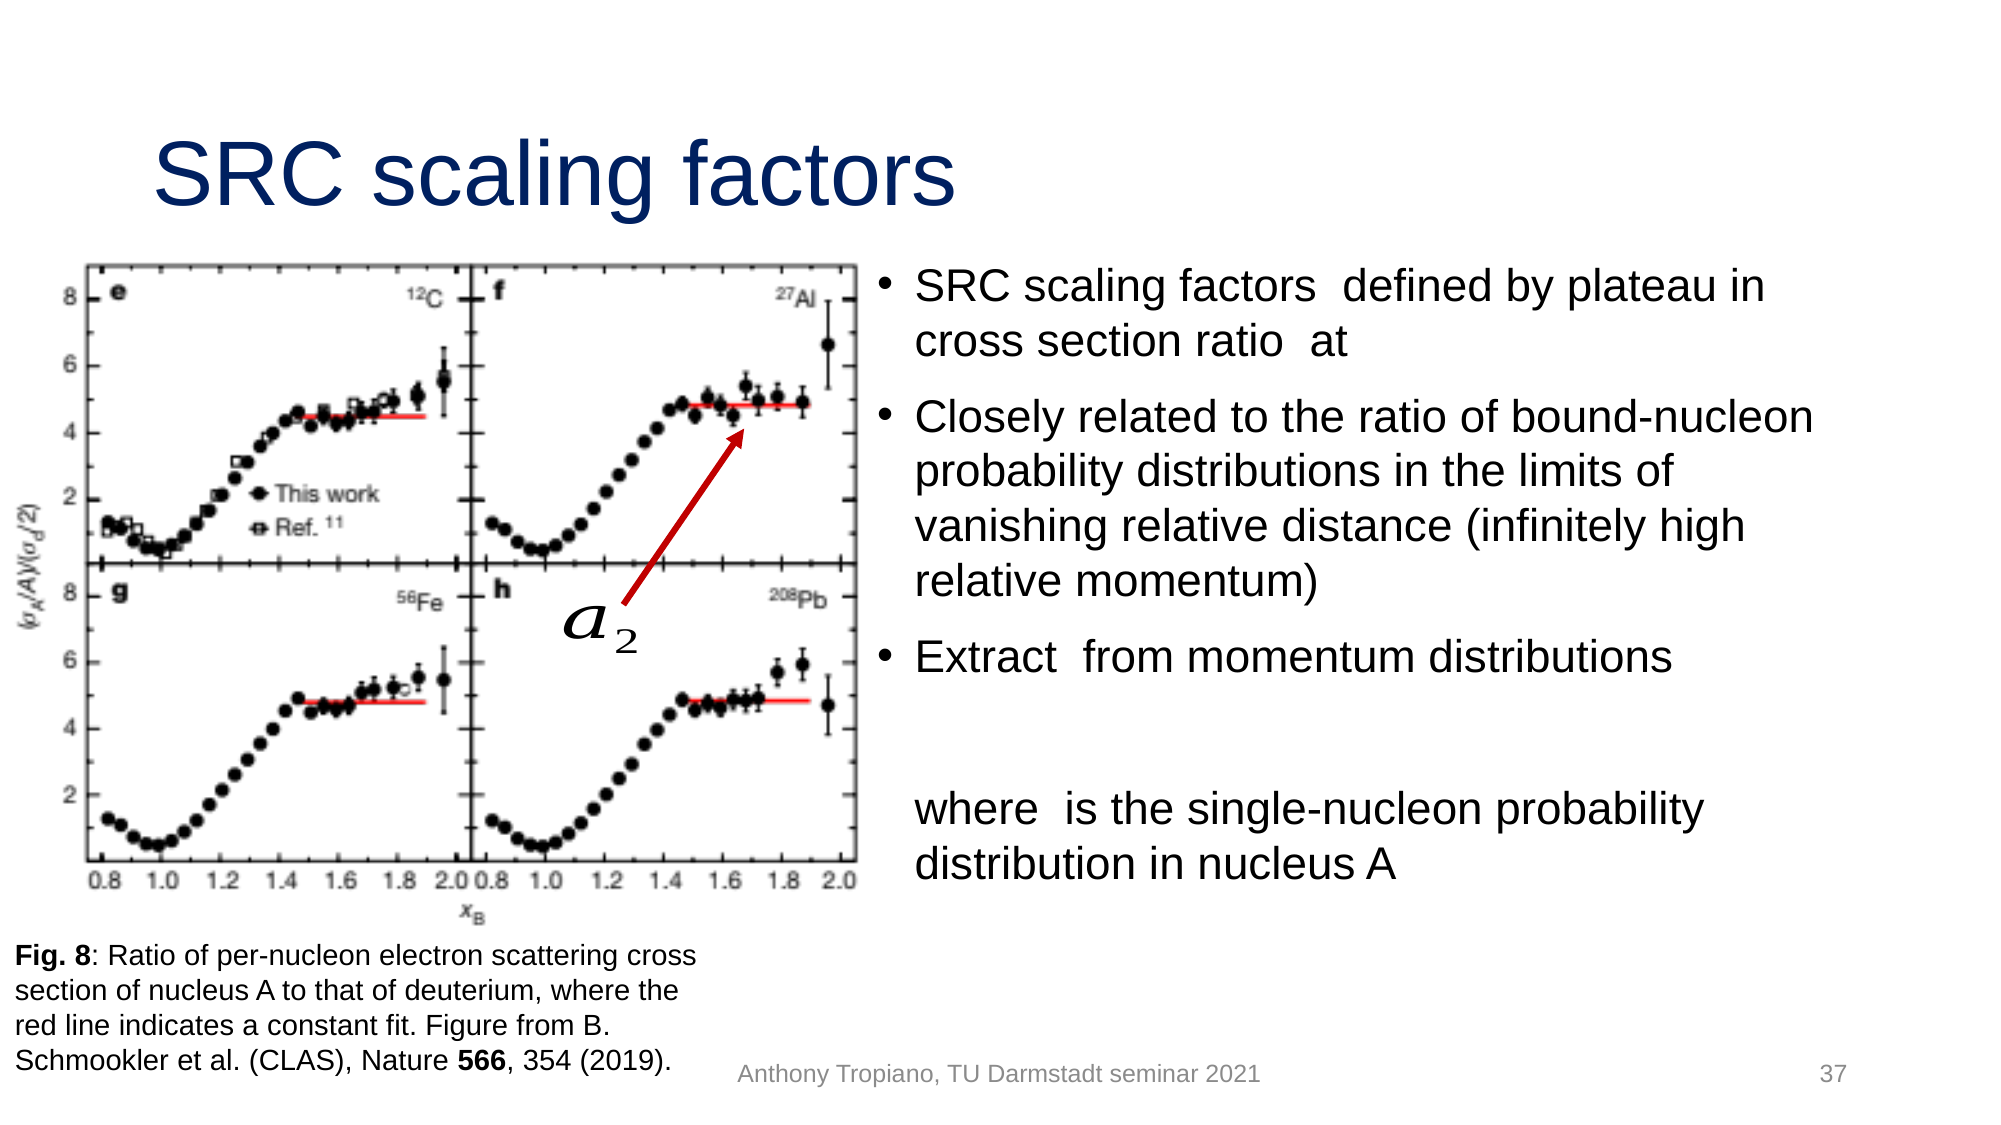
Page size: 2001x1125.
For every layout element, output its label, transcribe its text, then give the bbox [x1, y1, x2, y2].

picture [0, 233, 877, 939]
title SRC scaling factors [137, 59, 1863, 278]
slide_number 37 [1412, 1042, 1863, 1103]
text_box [623, 428, 745, 605]
text_box Fig. 8: Ratio of per-nucleon electron scattering cross section of nucleus A to that of deuterium, where the red line indicates a constant fit. Figure from B. Schmookler et al. (CLAS), Nature 566, 354 (2019). [0, 939, 745, 1119]
footer Anthony Tropiano, TU Darmstadt seminar 2021 [745, 1042, 1338, 1103]
